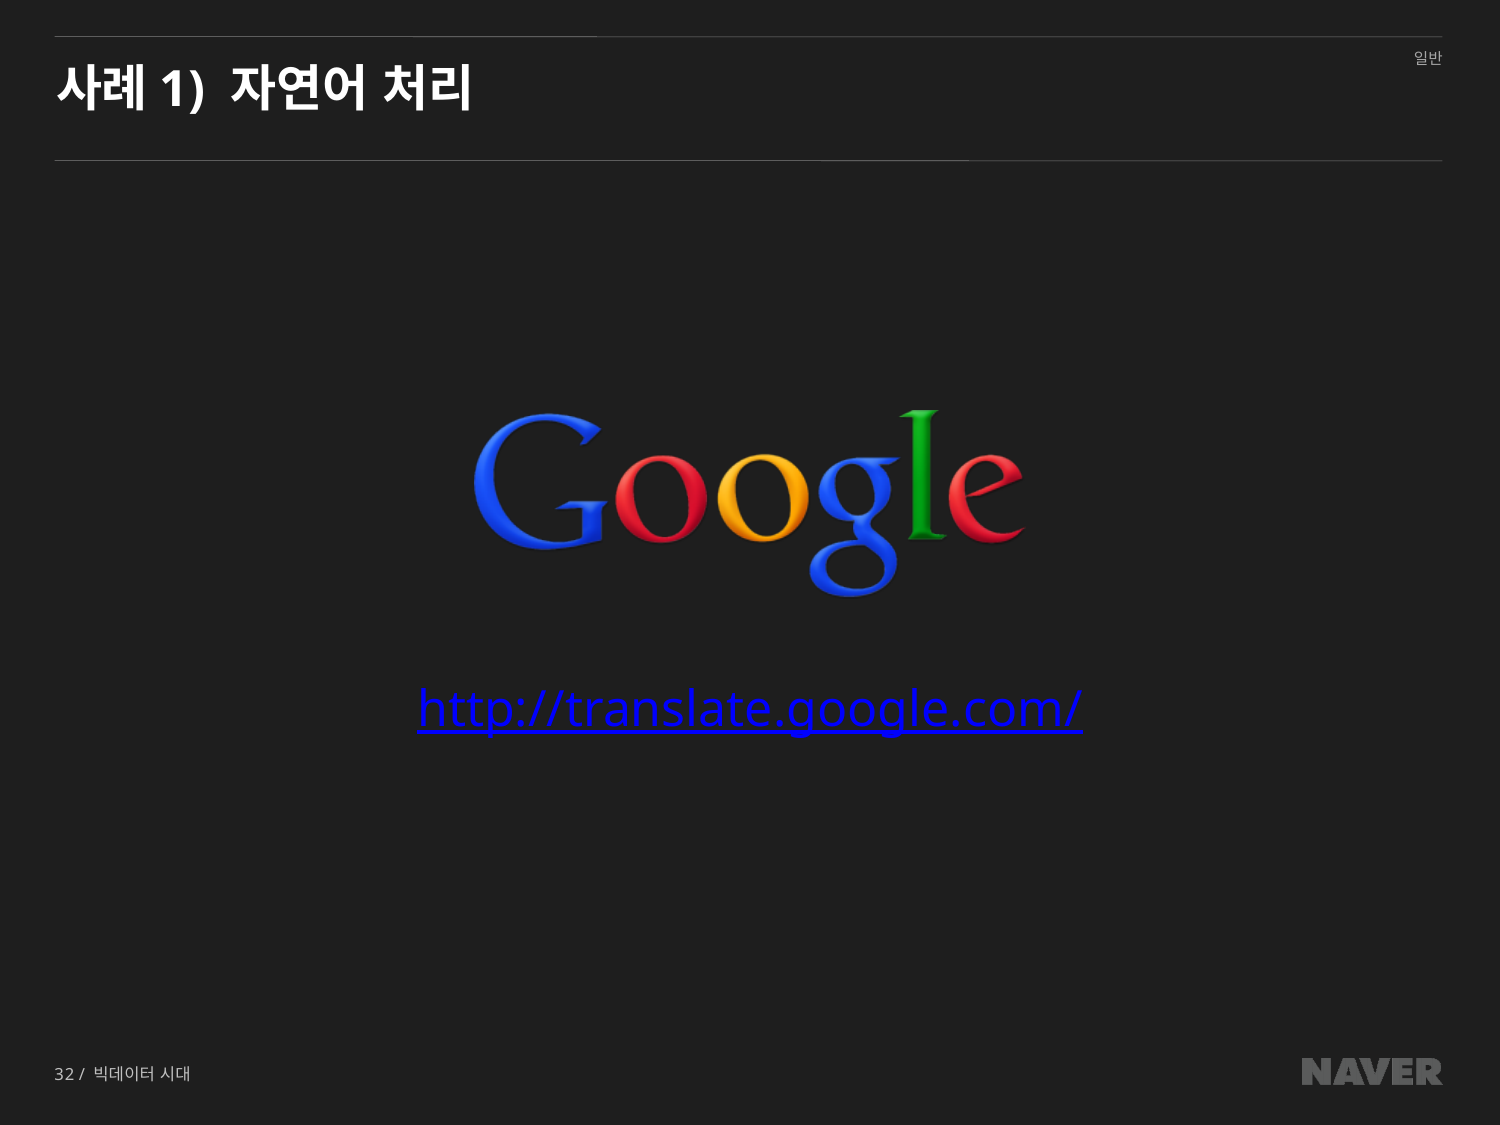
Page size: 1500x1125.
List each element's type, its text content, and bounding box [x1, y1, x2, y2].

title 사례1) 자연어 처리 [41, 49, 1459, 186]
picture [1302, 1058, 1443, 1085]
picture [474, 409, 1026, 600]
list http://translate.google.com/ [0, 634, 1500, 740]
